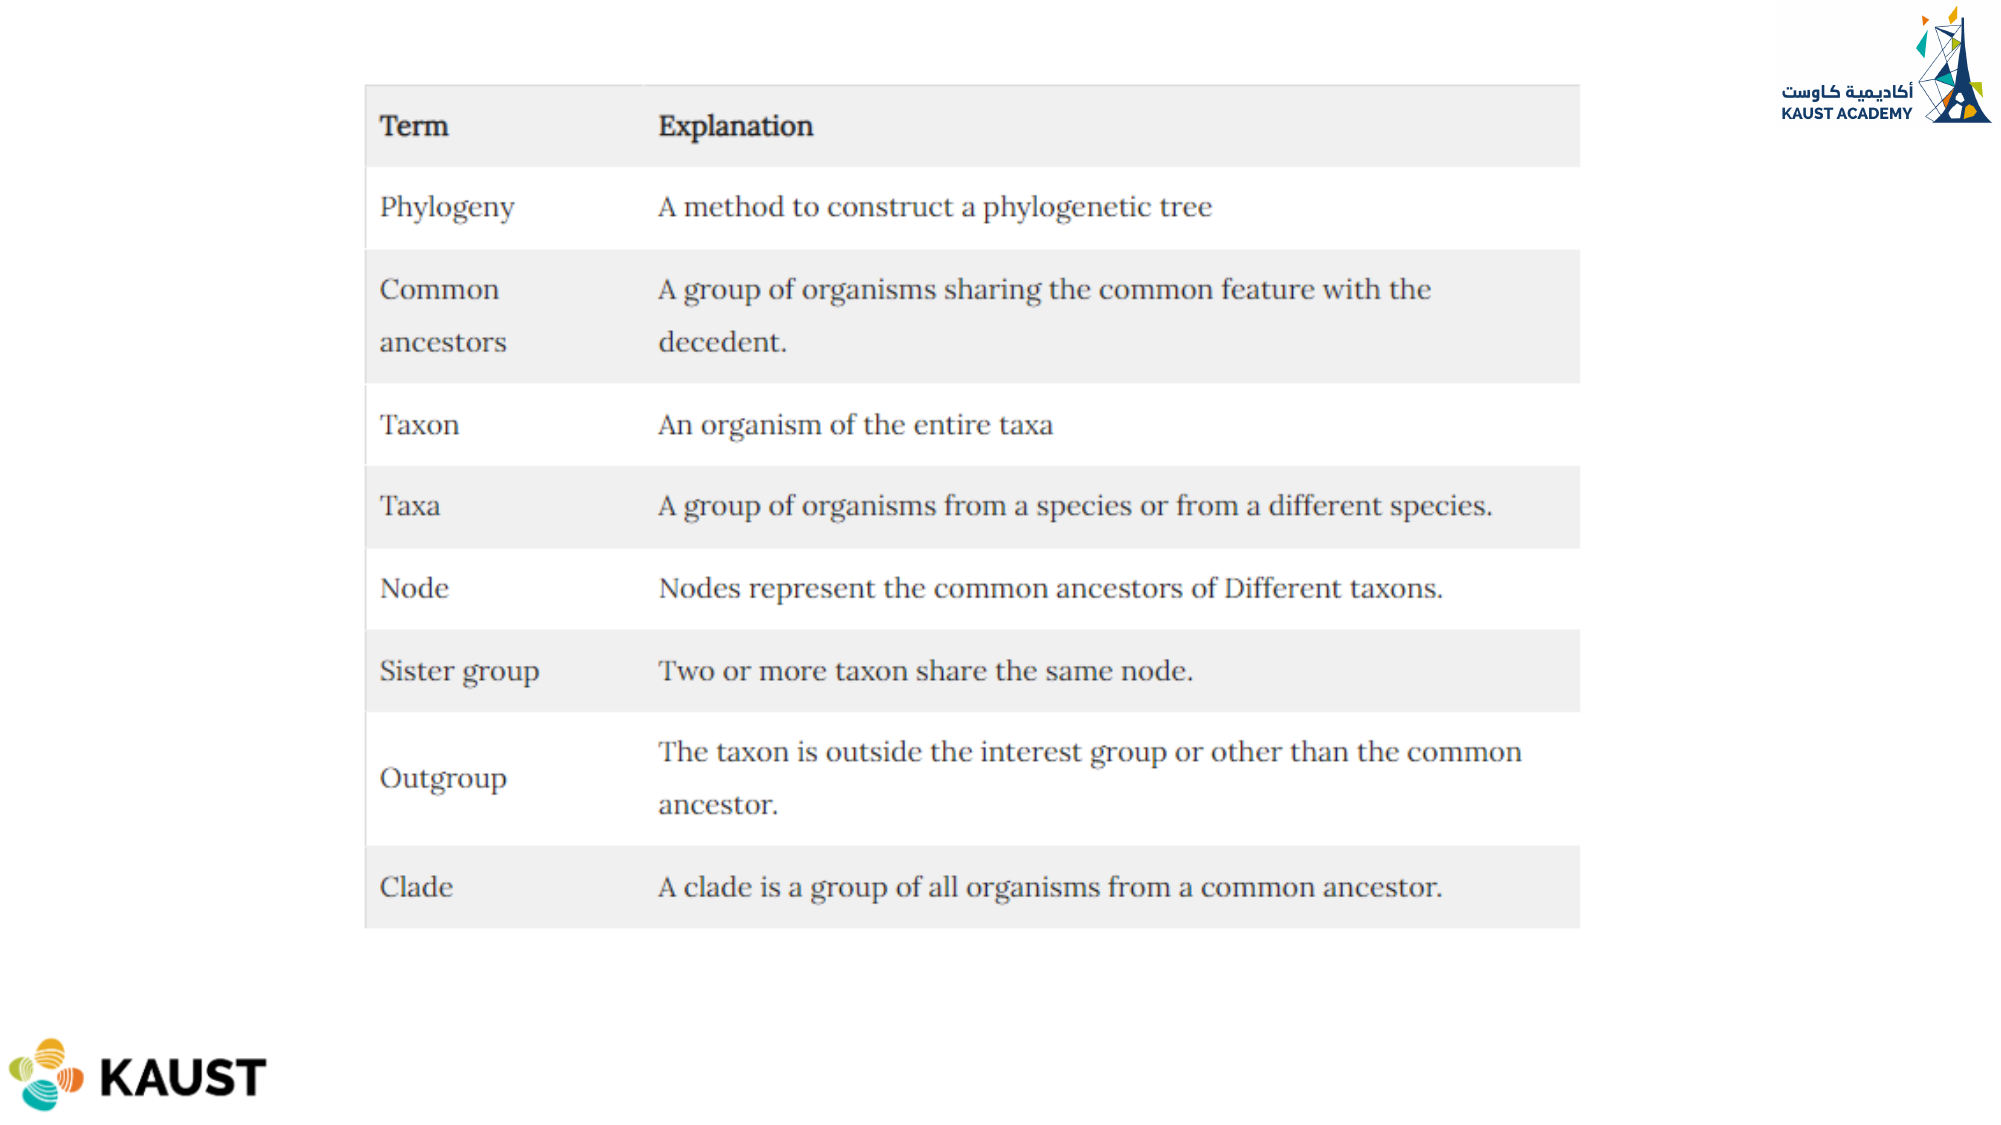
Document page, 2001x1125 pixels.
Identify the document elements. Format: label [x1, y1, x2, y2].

list [344, 68, 1591, 942]
picture [1, 1028, 277, 1123]
picture [1774, 0, 2000, 129]
